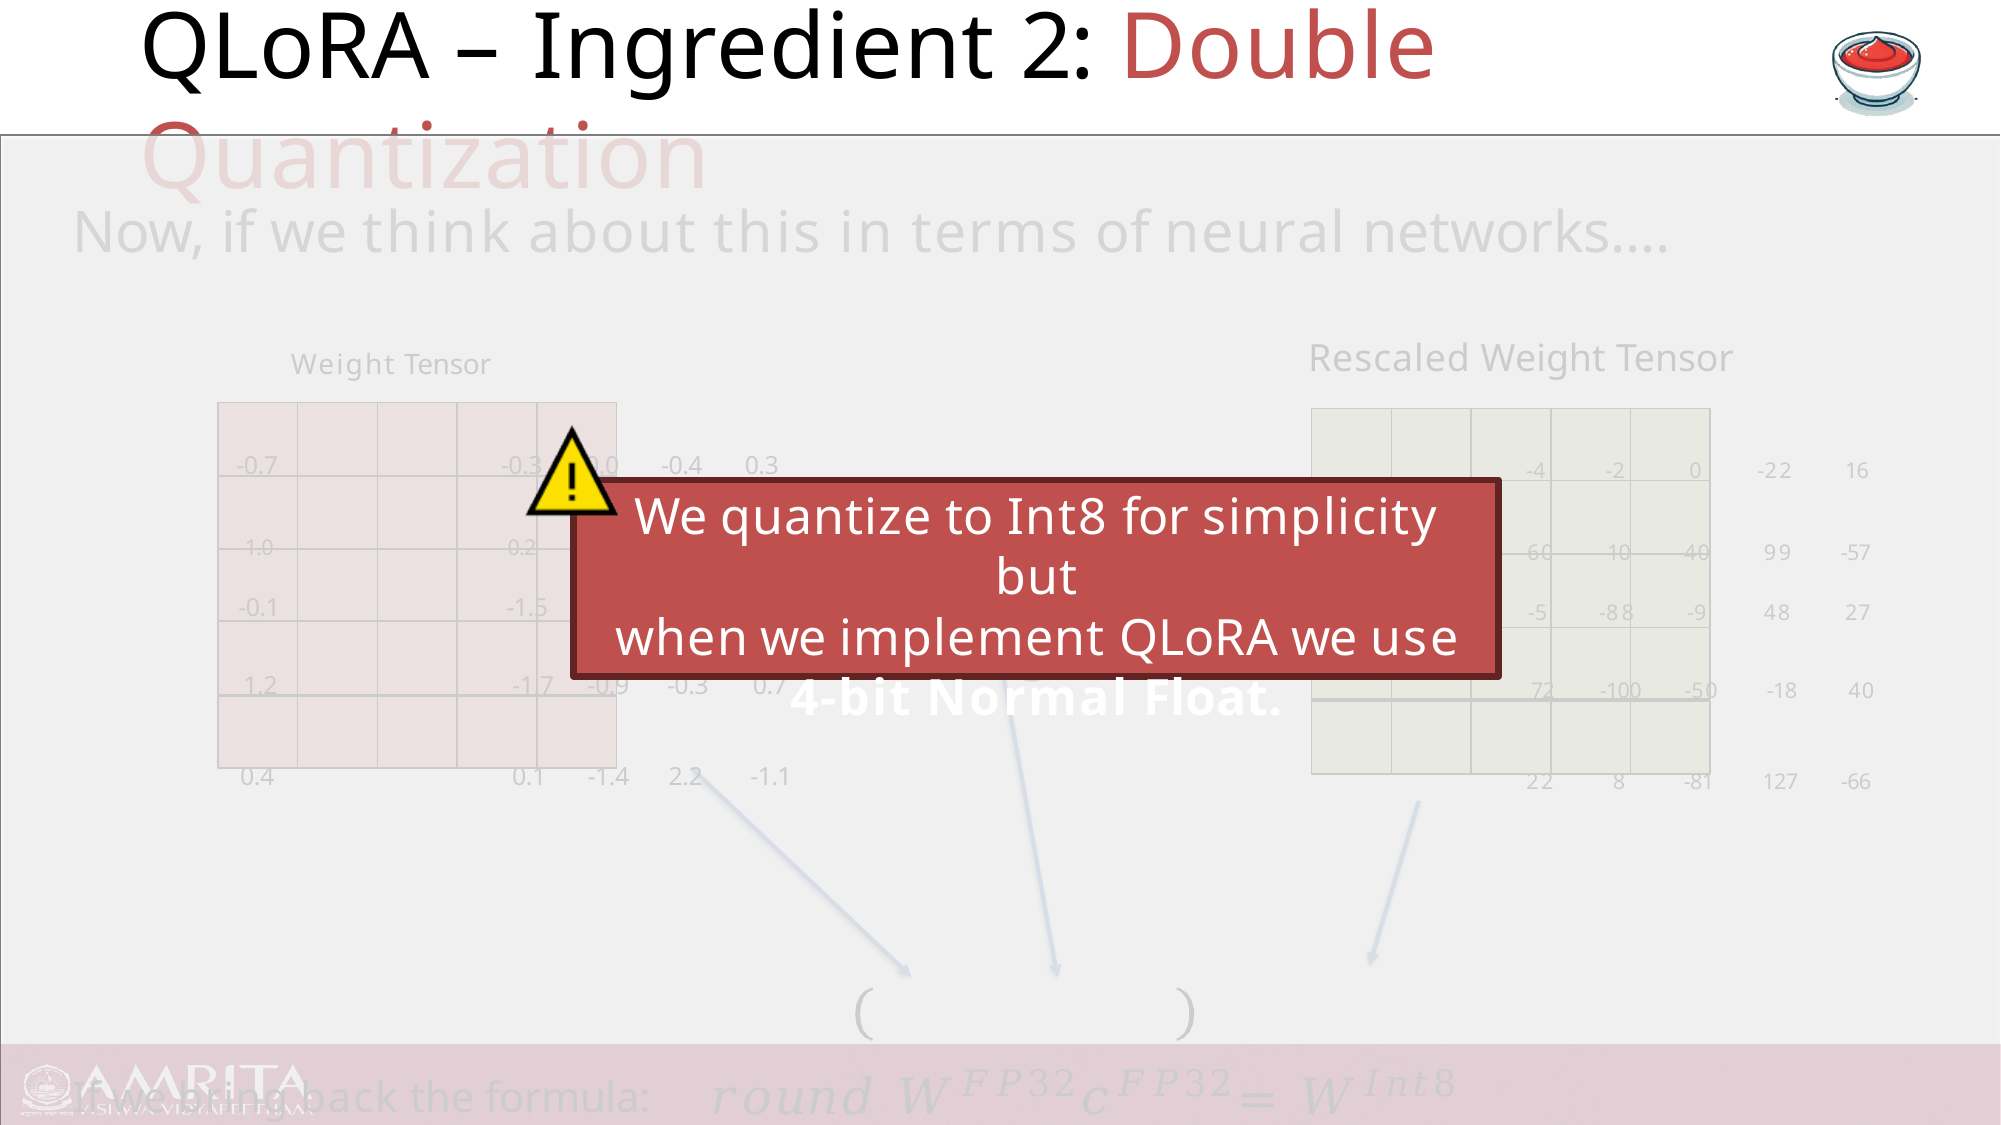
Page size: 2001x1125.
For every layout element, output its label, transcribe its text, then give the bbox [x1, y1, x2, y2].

picture [1809, 7, 1943, 141]
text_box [0, 128, 2000, 1125]
picture [463, 390, 681, 567]
title QLoRA – Ingredient 2: Double Quantization [137, 0, 1863, 128]
